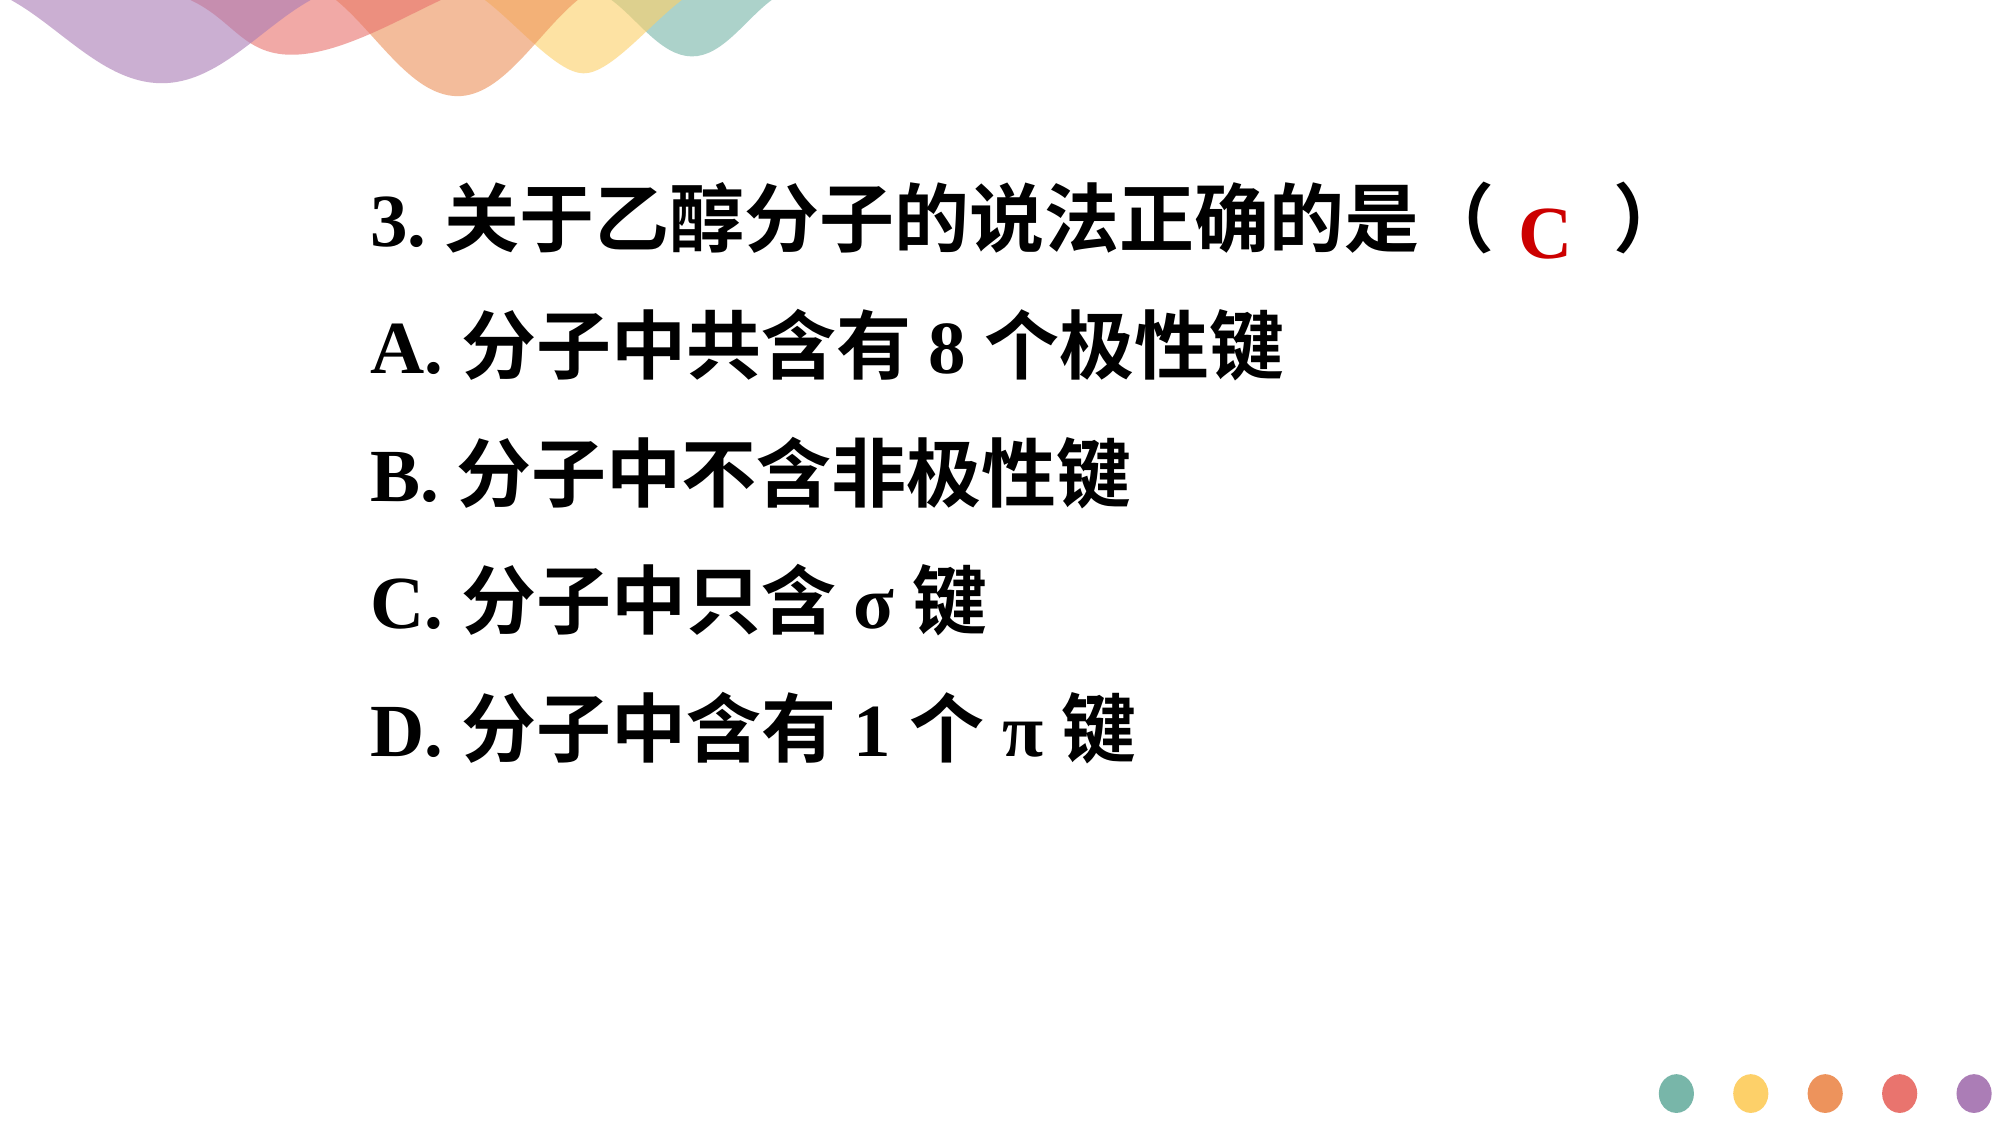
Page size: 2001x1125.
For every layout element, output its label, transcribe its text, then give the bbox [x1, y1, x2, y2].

text_box C [1503, 175, 1579, 281]
text_box 3.关于乙醇分子的说法正确的是（ ） A.分子中共含有8个极性键 B.分子中不含非极性键 C.分子中只含σ键 D.分子中含有1个π键 [355, 163, 1793, 779]
